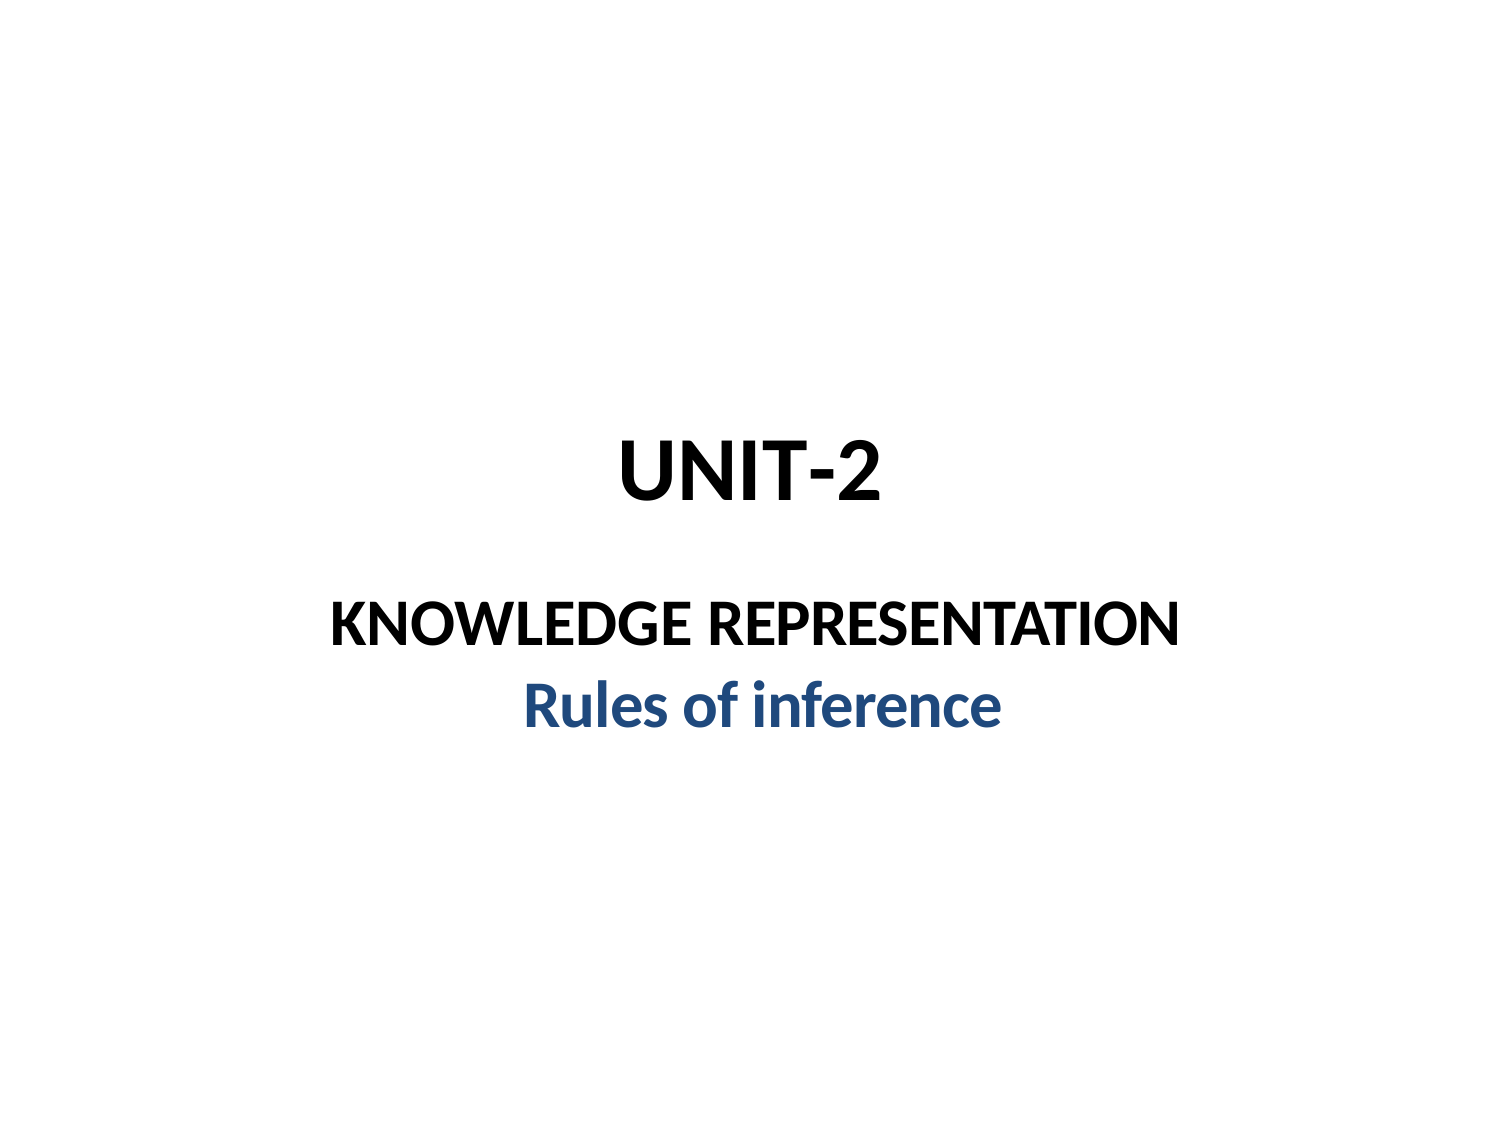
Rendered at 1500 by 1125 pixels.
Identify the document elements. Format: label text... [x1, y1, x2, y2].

text_box UNIT-2 [615, 407, 885, 520]
text_box KNOWLEDGE REPRESENTATION Rules of inference [328, 576, 1197, 741]
